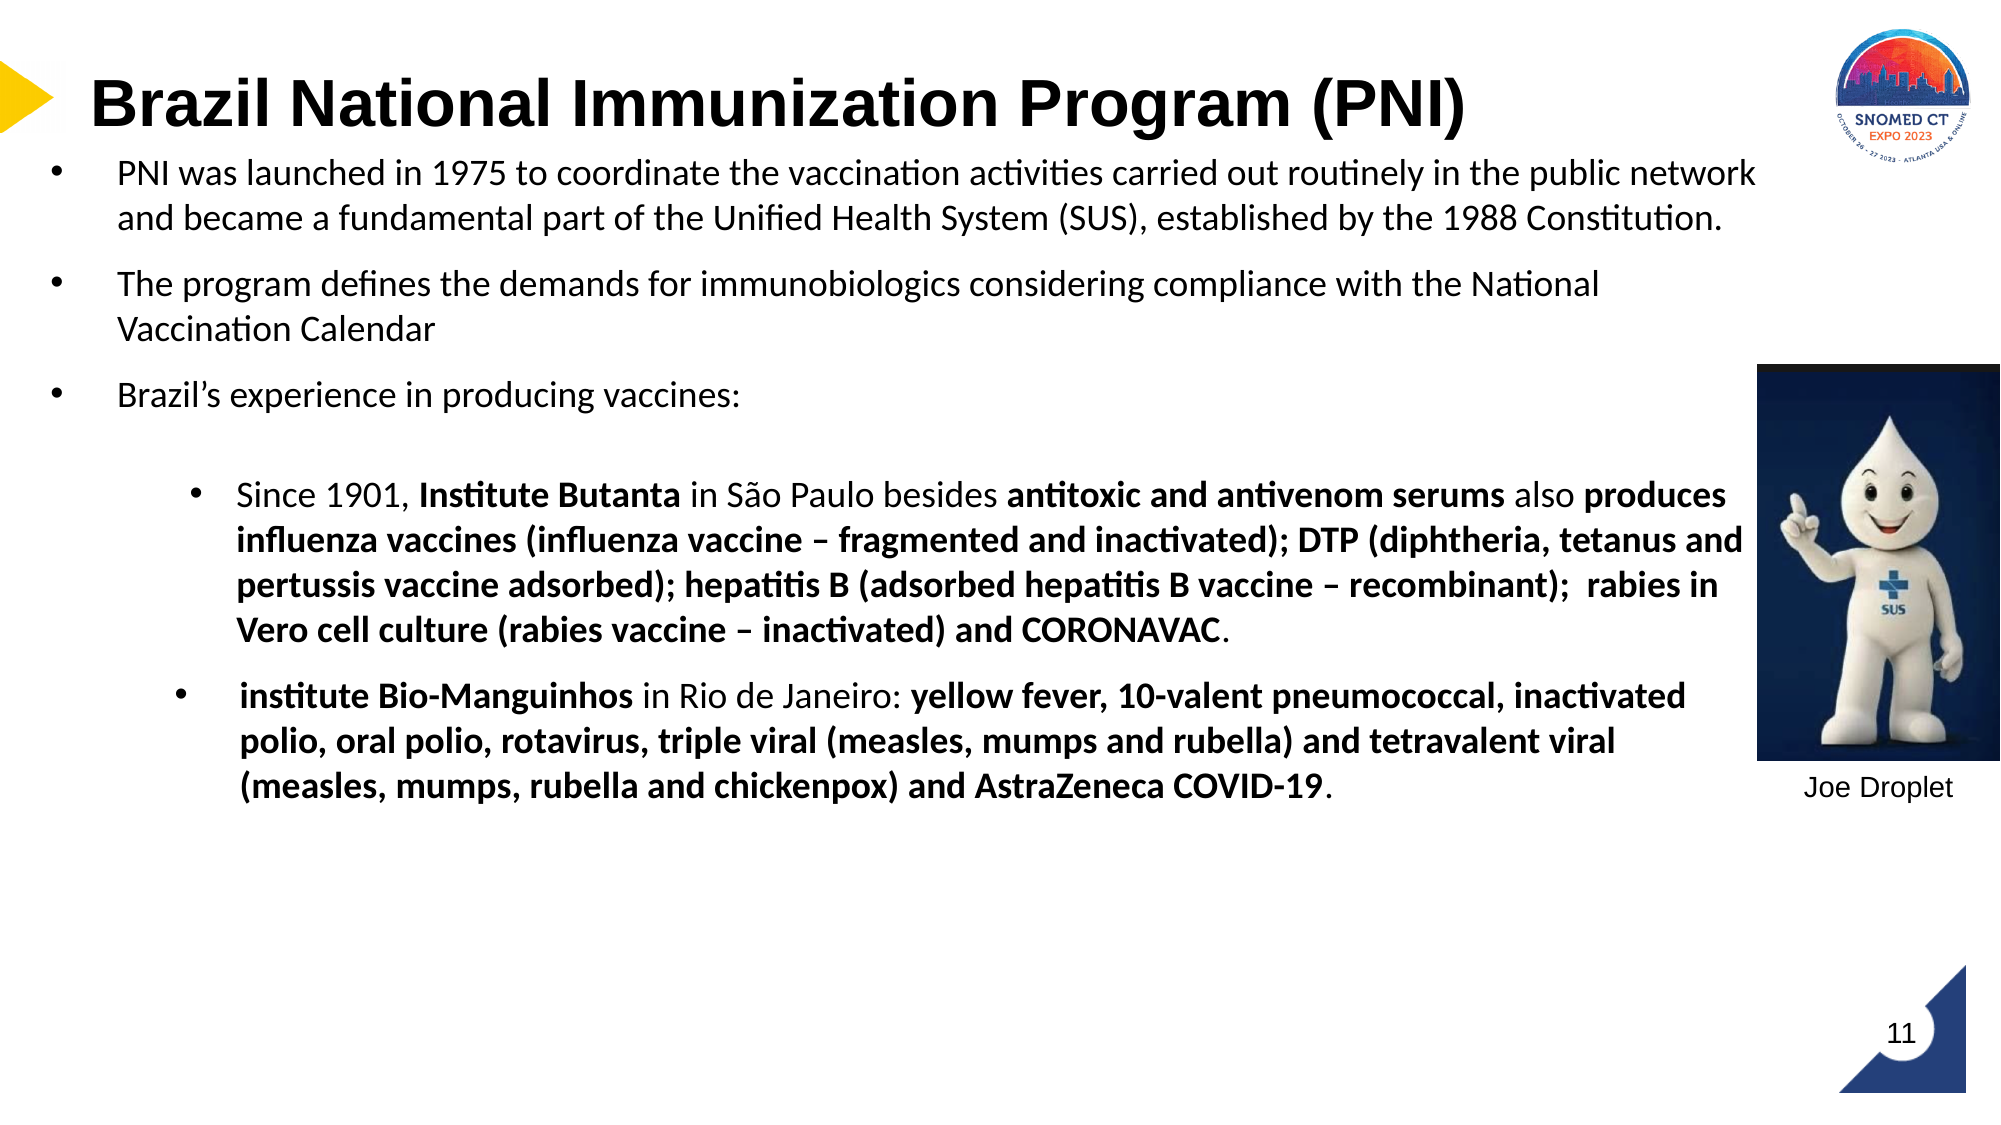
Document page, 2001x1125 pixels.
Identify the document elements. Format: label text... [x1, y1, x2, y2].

subtitle PNI was launched in 1975 to coordinate the vaccination activities carried out routinely in the public network and became a fundamental part of the Unified Health System (SUS), established by the 1988 Constitution. The program defines the demands for immunobiologics considering compliance with the National Vaccination Calendar Brazil’s experience in producing vaccines: Since 1901, Institute Butanta in São Paulo besides antitoxic and antivenom serums also produces influenza vaccines (influenza vaccine – fragmented and inactivated); DTP (diphtheria, tetanus and pertussis vaccine adsorbed); hepatitis B (adsorbed hepatitis B vaccine – recombinant); rabies in Vero cell culture (rabies vaccine – inactivated) and CORONAVAC. institute Bio-Manguinhos in Rio de Janeiro: yellow fever, 10-valent pneumococcal, inactivated polio, oral polio, rotavirus, triple viral (measles, mumps and rubella) and tetravalent viral (measles, mumps, rubella and chickenpox) and AstraZeneca COVID-19. [27, 140, 1787, 1080]
picture [1839, 965, 1966, 1093]
picture [0, 61, 66, 133]
text_box Joe Droplet [1789, 769, 1969, 811]
picture [1757, 364, 2000, 761]
picture [1833, 25, 1973, 165]
title Brazil National Immunization Program (PNI) [75, 60, 1546, 222]
